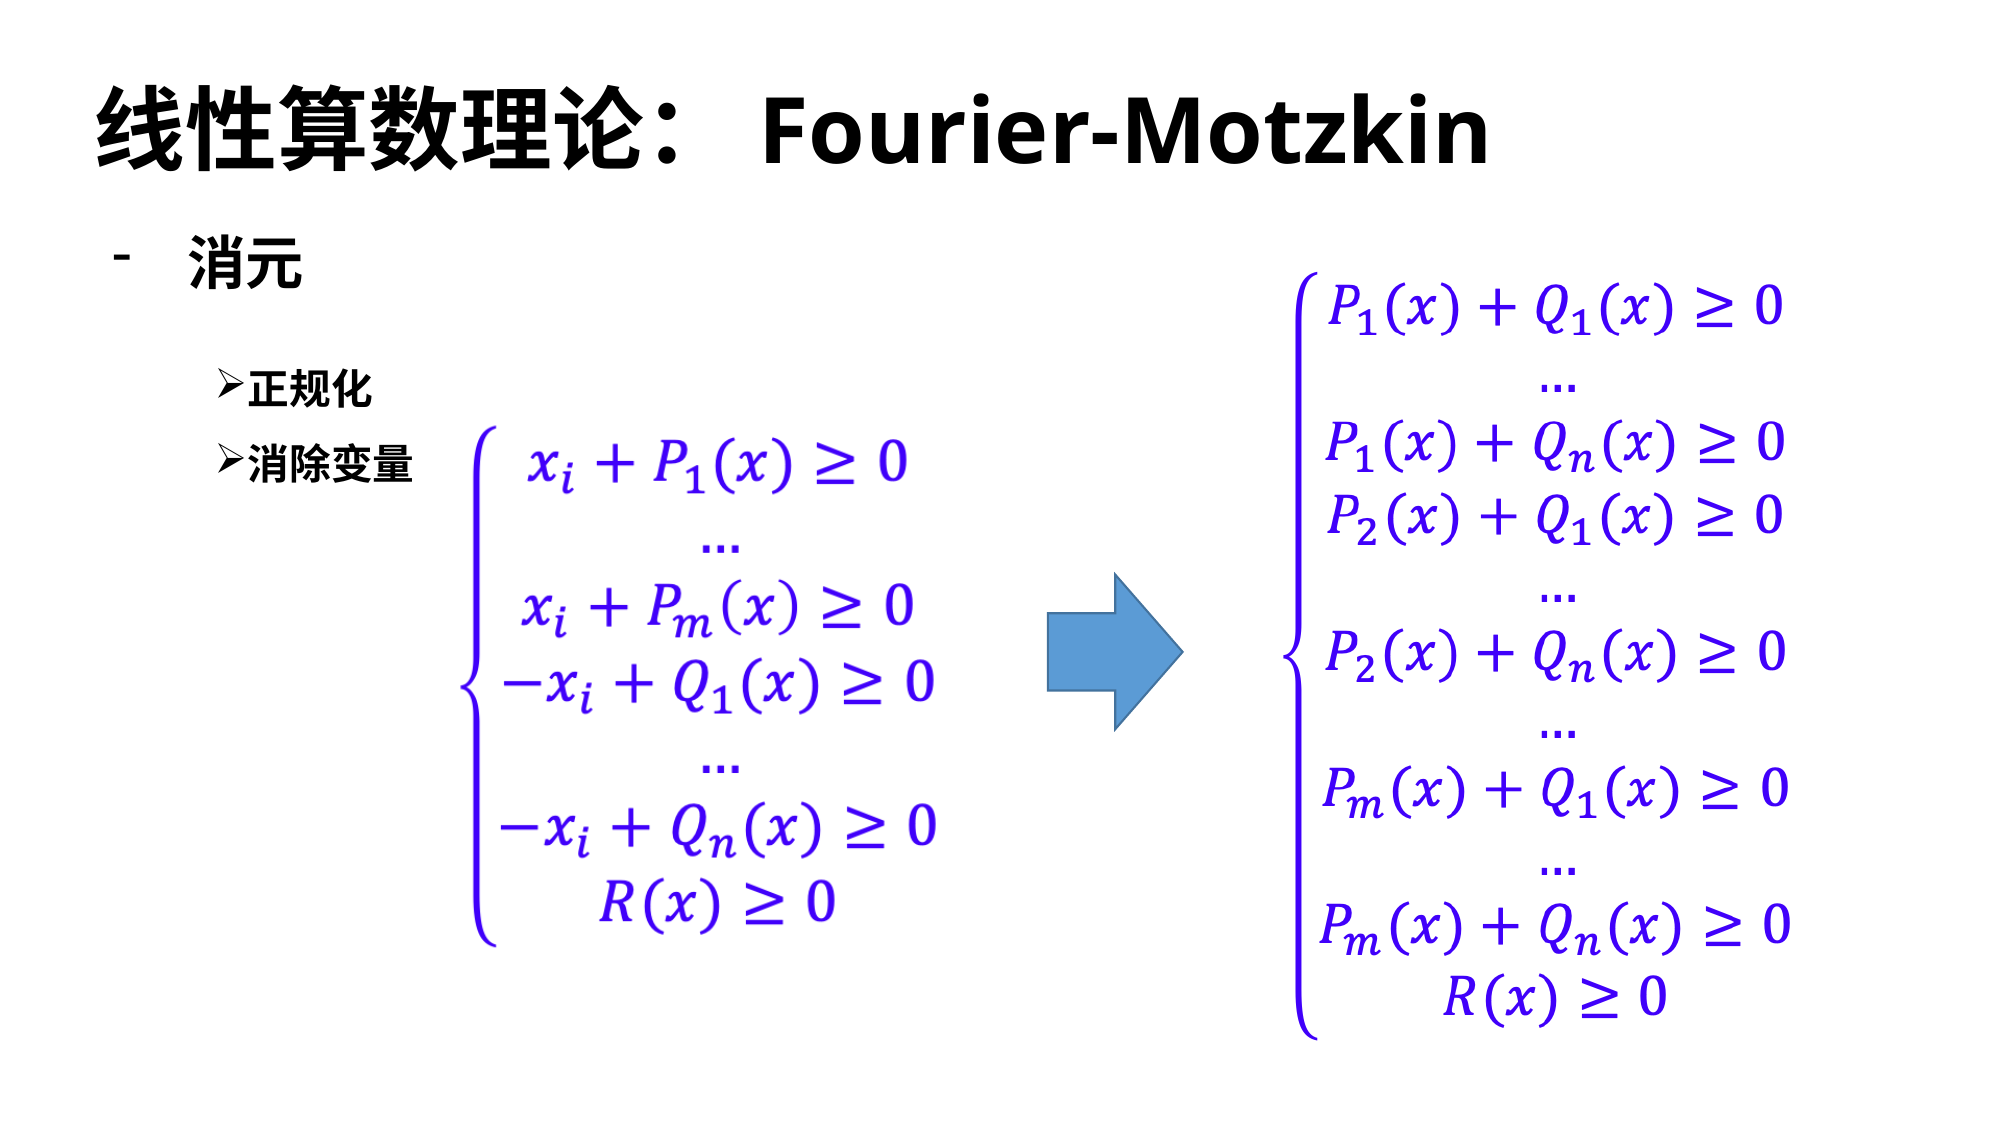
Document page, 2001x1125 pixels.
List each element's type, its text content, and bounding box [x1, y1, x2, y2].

picture [1264, 242, 1826, 1061]
text_box 消元 [97, 218, 320, 374]
text_box 正规化 消除变量 [199, 330, 430, 496]
picture [428, 413, 966, 964]
title 线性算数理论：Fourier-Motzkin [78, 25, 1804, 243]
text_box [1046, 571, 1185, 732]
